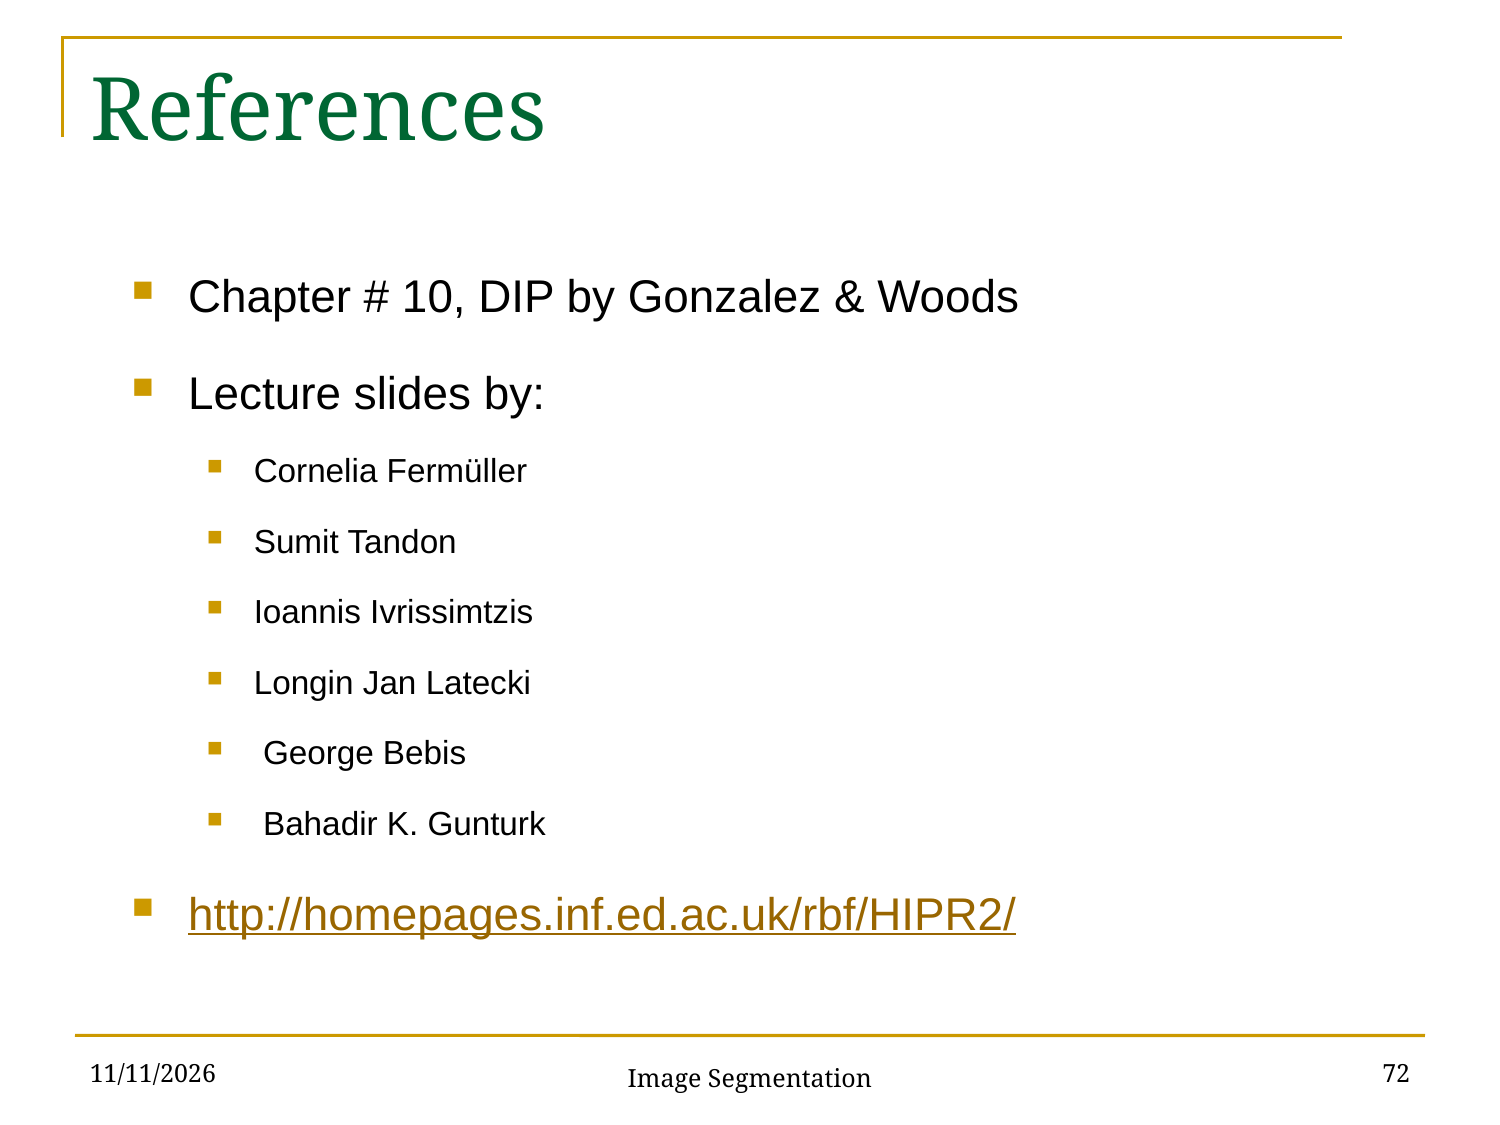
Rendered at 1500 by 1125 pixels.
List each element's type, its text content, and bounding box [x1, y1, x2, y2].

title References [74, 45, 1426, 233]
text_box Image Segmentation [512, 1037, 988, 1100]
text_box 4/25/2017 [75, 1024, 425, 1100]
text_box 72 [1074, 1037, 1425, 1100]
text_box Chapter # 10, DIP by Gonzalez & Woods Lecture slides by: Cornelia Fermüller Sumit Tandon Ioannis Ivrissimtzis Longin Jan Latecki George Bebis Bahadir K. Gunturk http://homepages.inf.ed.ac.uk/rbf/HIPR2/ [117, 226, 1459, 1037]
